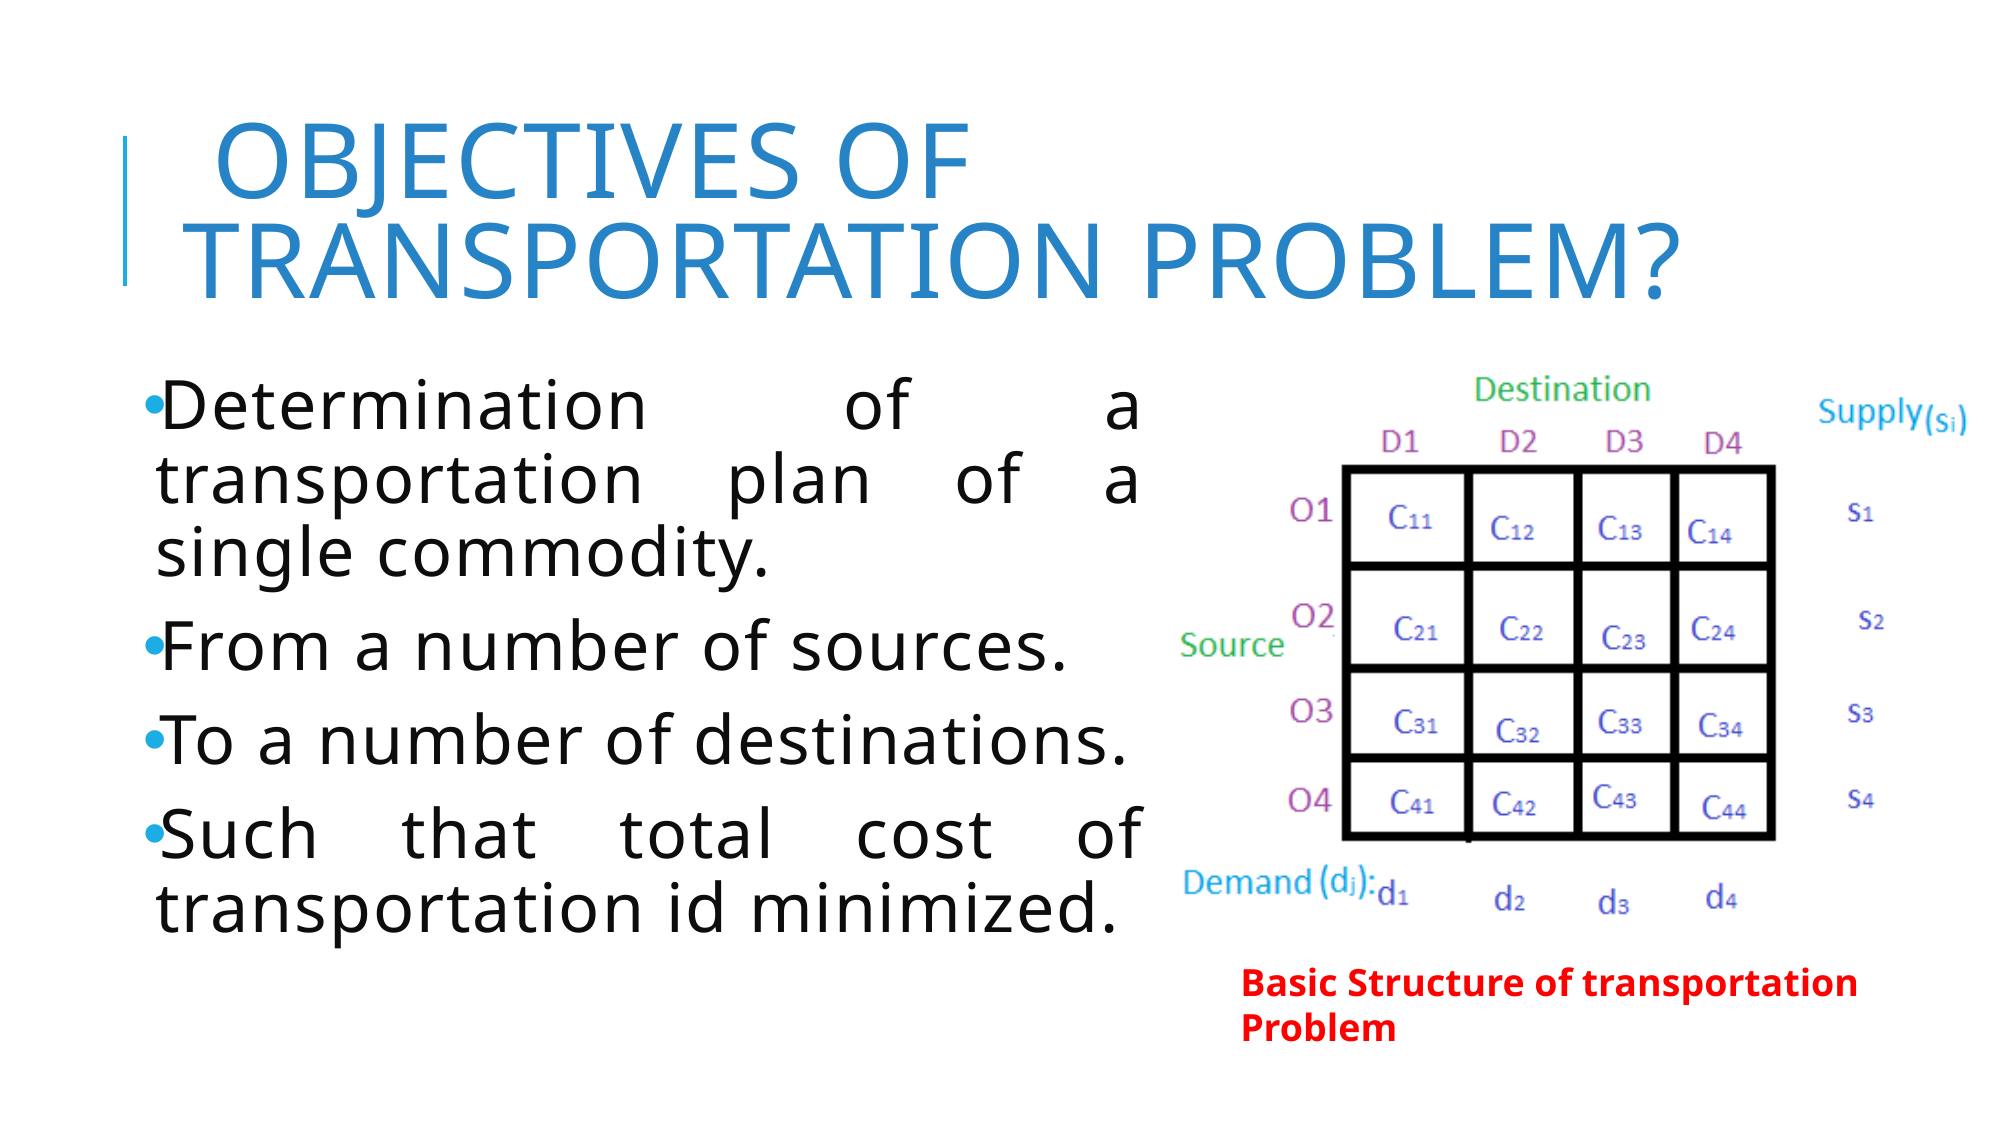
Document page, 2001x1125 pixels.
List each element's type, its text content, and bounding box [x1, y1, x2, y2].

list Determination of a transportation plan of a single commodity. From a number of sources. To a number of destinations. Such that total cost of transportation id minimized. [135, 363, 1154, 998]
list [1180, 363, 1975, 929]
title OBJECTIVES OF TRANSPORTATION PROBLEM? [168, 96, 1763, 342]
text_box Basic Structure of transportation Problem [1225, 951, 1898, 1057]
